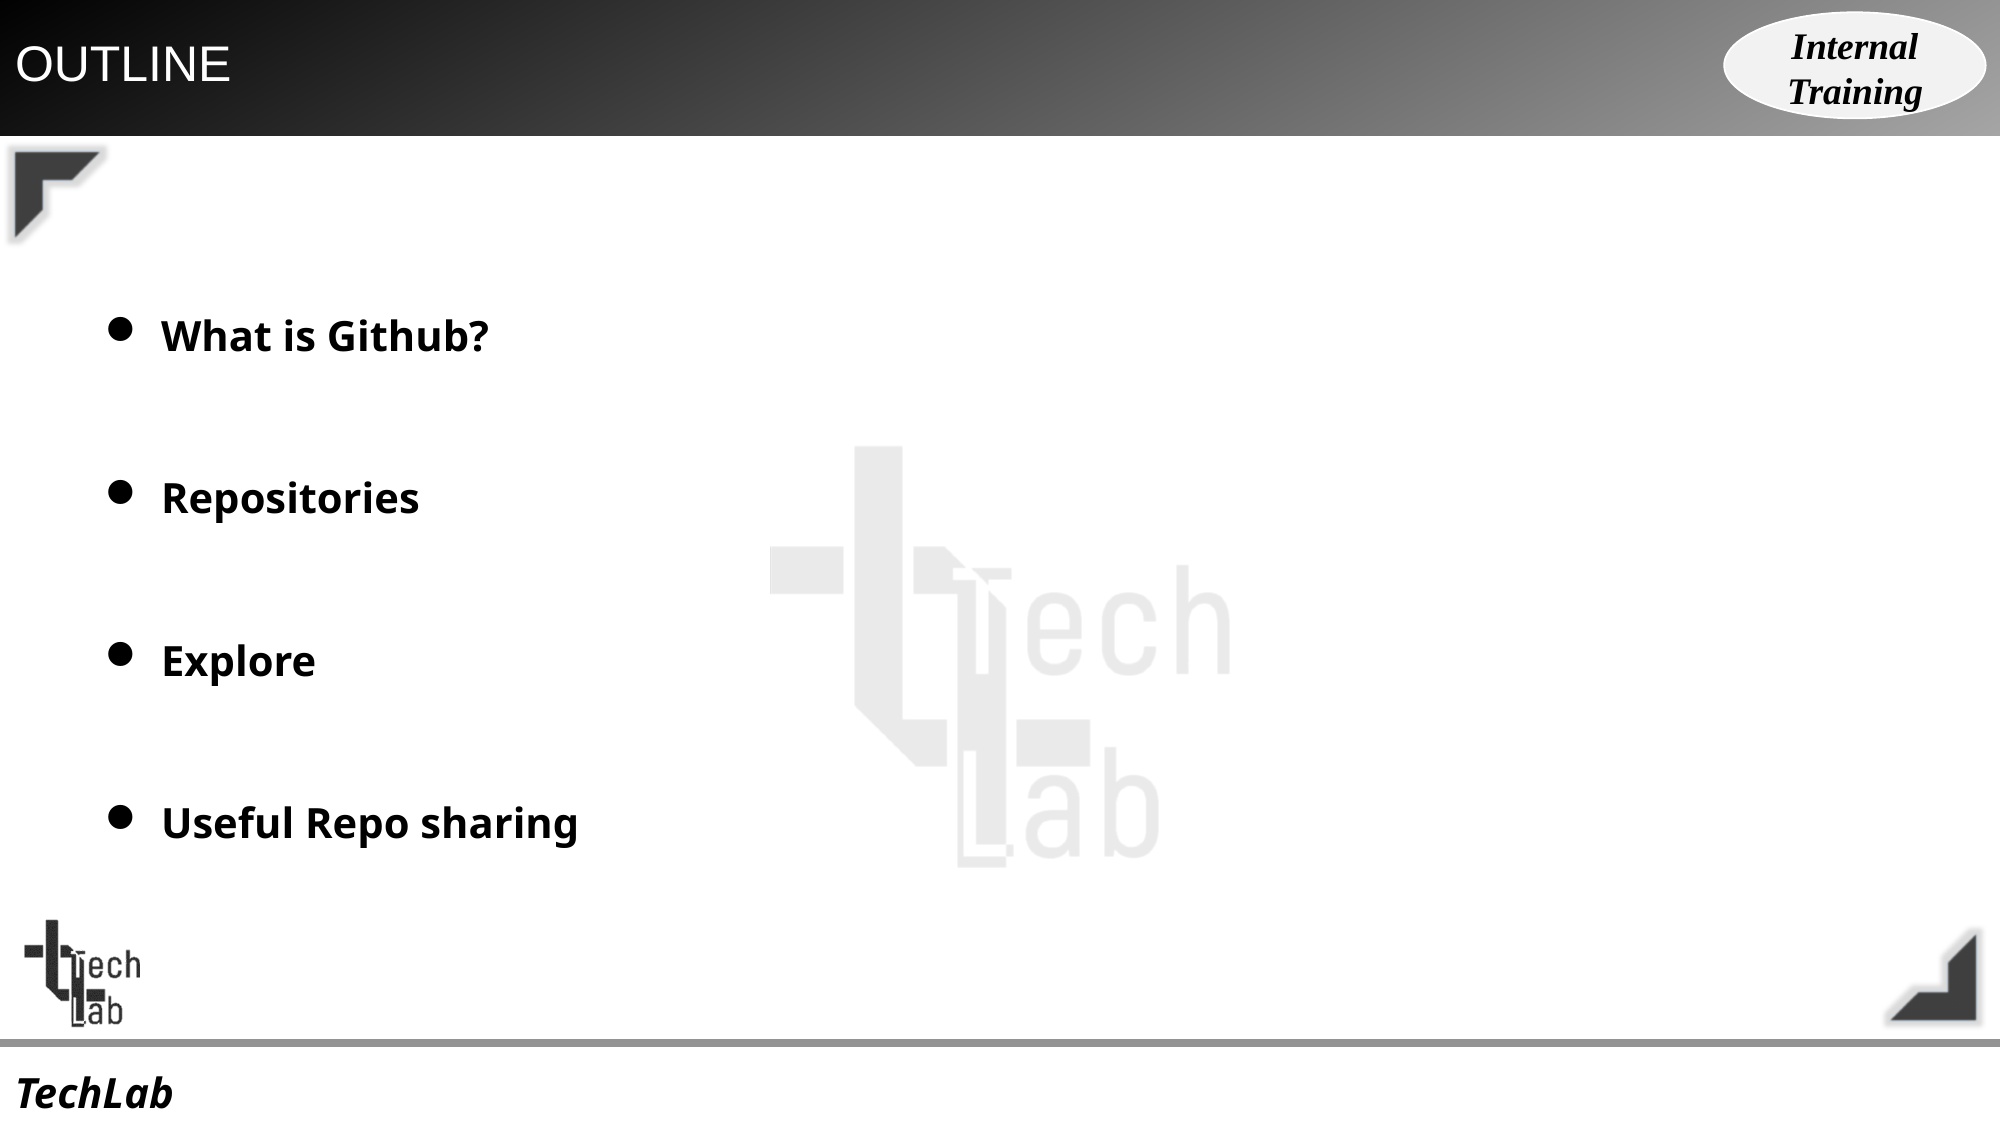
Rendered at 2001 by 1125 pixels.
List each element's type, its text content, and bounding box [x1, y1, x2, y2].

title OUTLINE [0, 0, 2000, 136]
text_box [1723, 24, 1770, 107]
picture [14, 905, 90, 1041]
table_cell Useful Repo sharing [90, 741, 1371, 904]
text_box [1940, 24, 1987, 107]
table_cell [90, 904, 1371, 1066]
text_box [16, 154, 95, 233]
table_cell Explore [90, 579, 1371, 741]
table_header What is Github? [90, 254, 1371, 416]
table_cell Repositories [90, 416, 1371, 579]
text_box [1895, 939, 1975, 1019]
text_box Internal Training [1770, 14, 1940, 120]
